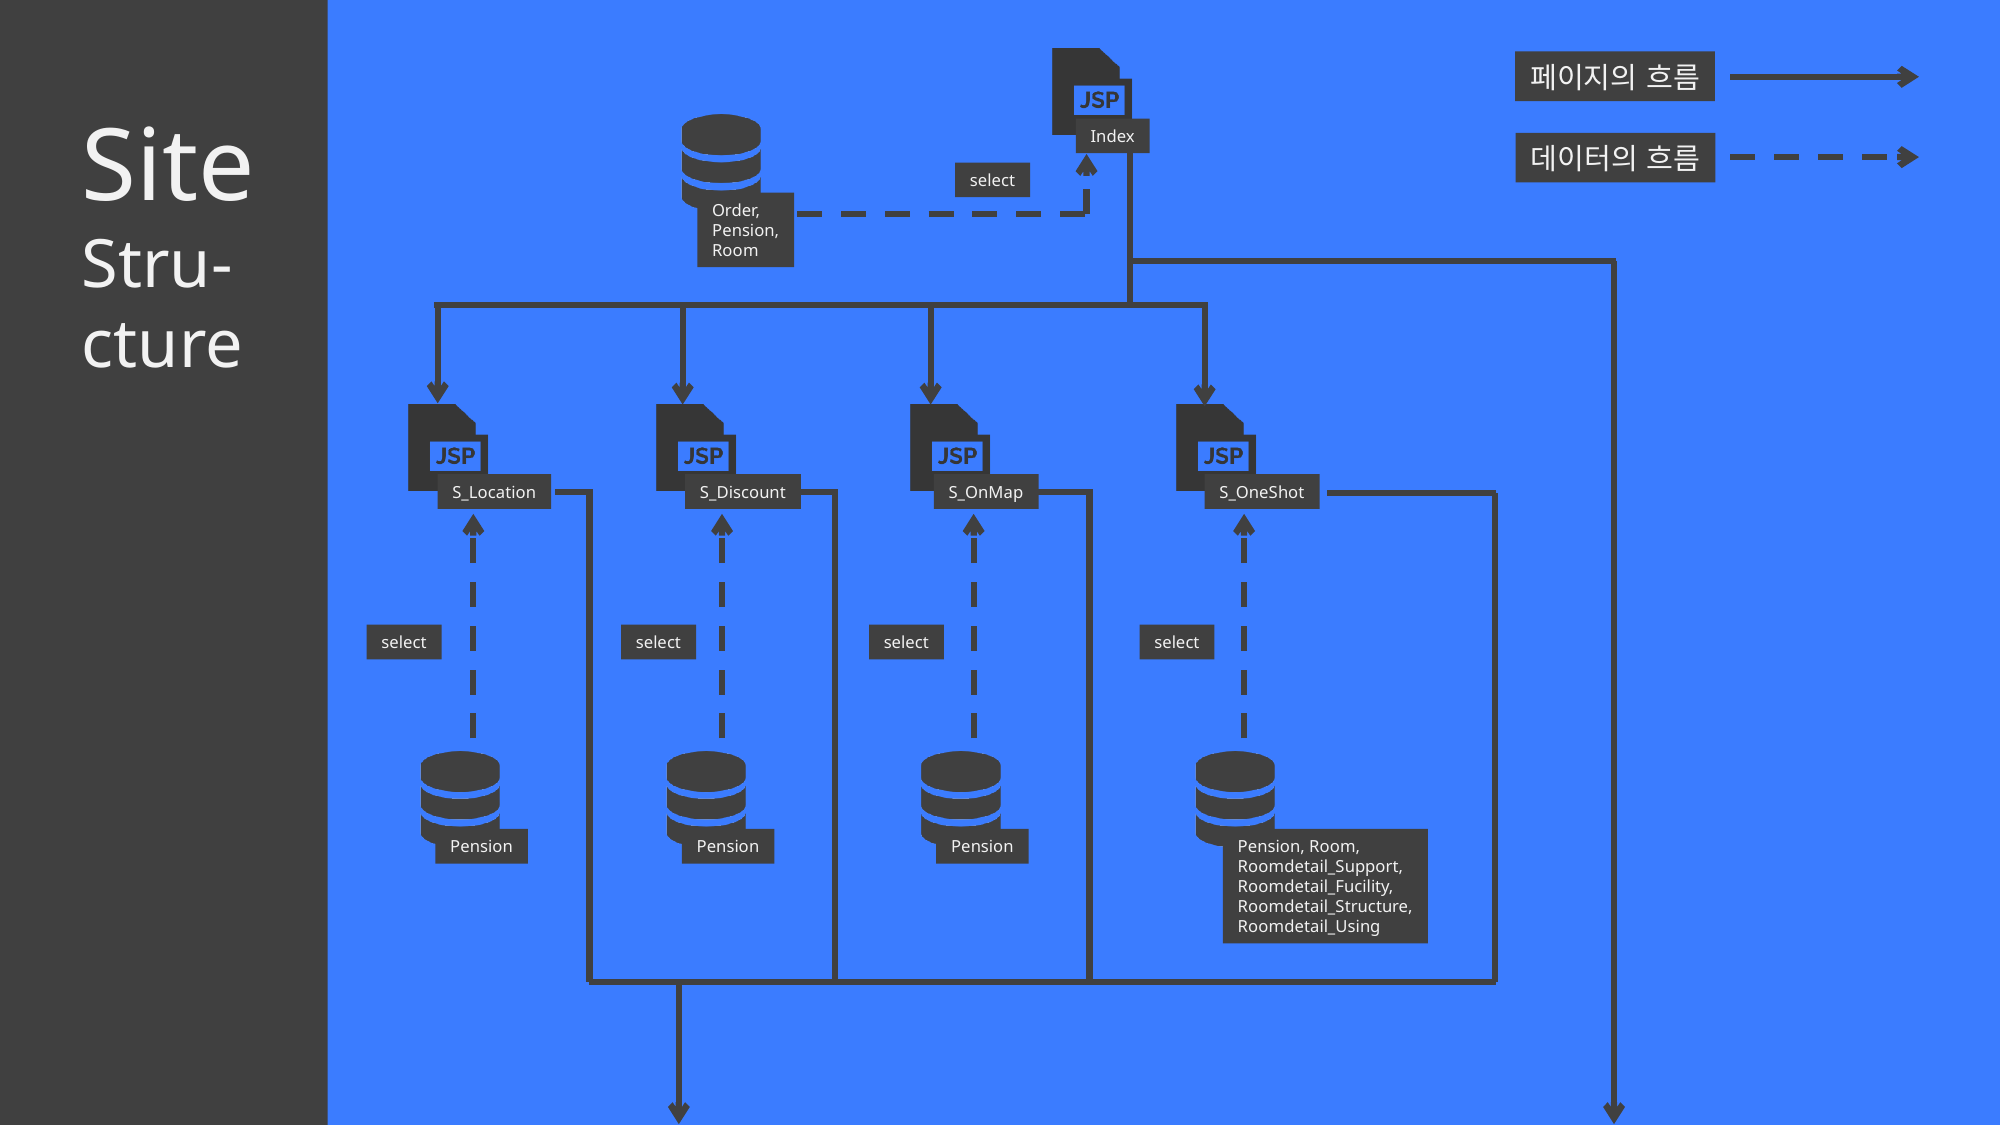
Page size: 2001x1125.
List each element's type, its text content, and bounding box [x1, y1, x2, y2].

text_box [0, 0, 329, 1125]
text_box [1171, 404, 1329, 510]
text_box 데이터의 흐름 [1515, 132, 1716, 183]
text_box select [1139, 624, 1215, 660]
text_box select [955, 162, 1031, 198]
text_box select [621, 624, 697, 660]
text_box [1048, 48, 1153, 154]
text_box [912, 751, 1034, 865]
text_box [658, 751, 780, 865]
text_box Site Stru- cture [67, 93, 271, 388]
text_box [411, 751, 533, 865]
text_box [673, 114, 800, 269]
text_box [652, 404, 811, 510]
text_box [404, 404, 561, 510]
text_box 페이지의 흐름 [1515, 51, 1715, 102]
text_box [1187, 751, 1445, 946]
text_box select [869, 624, 944, 660]
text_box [906, 404, 1043, 510]
text_box select [366, 624, 442, 660]
